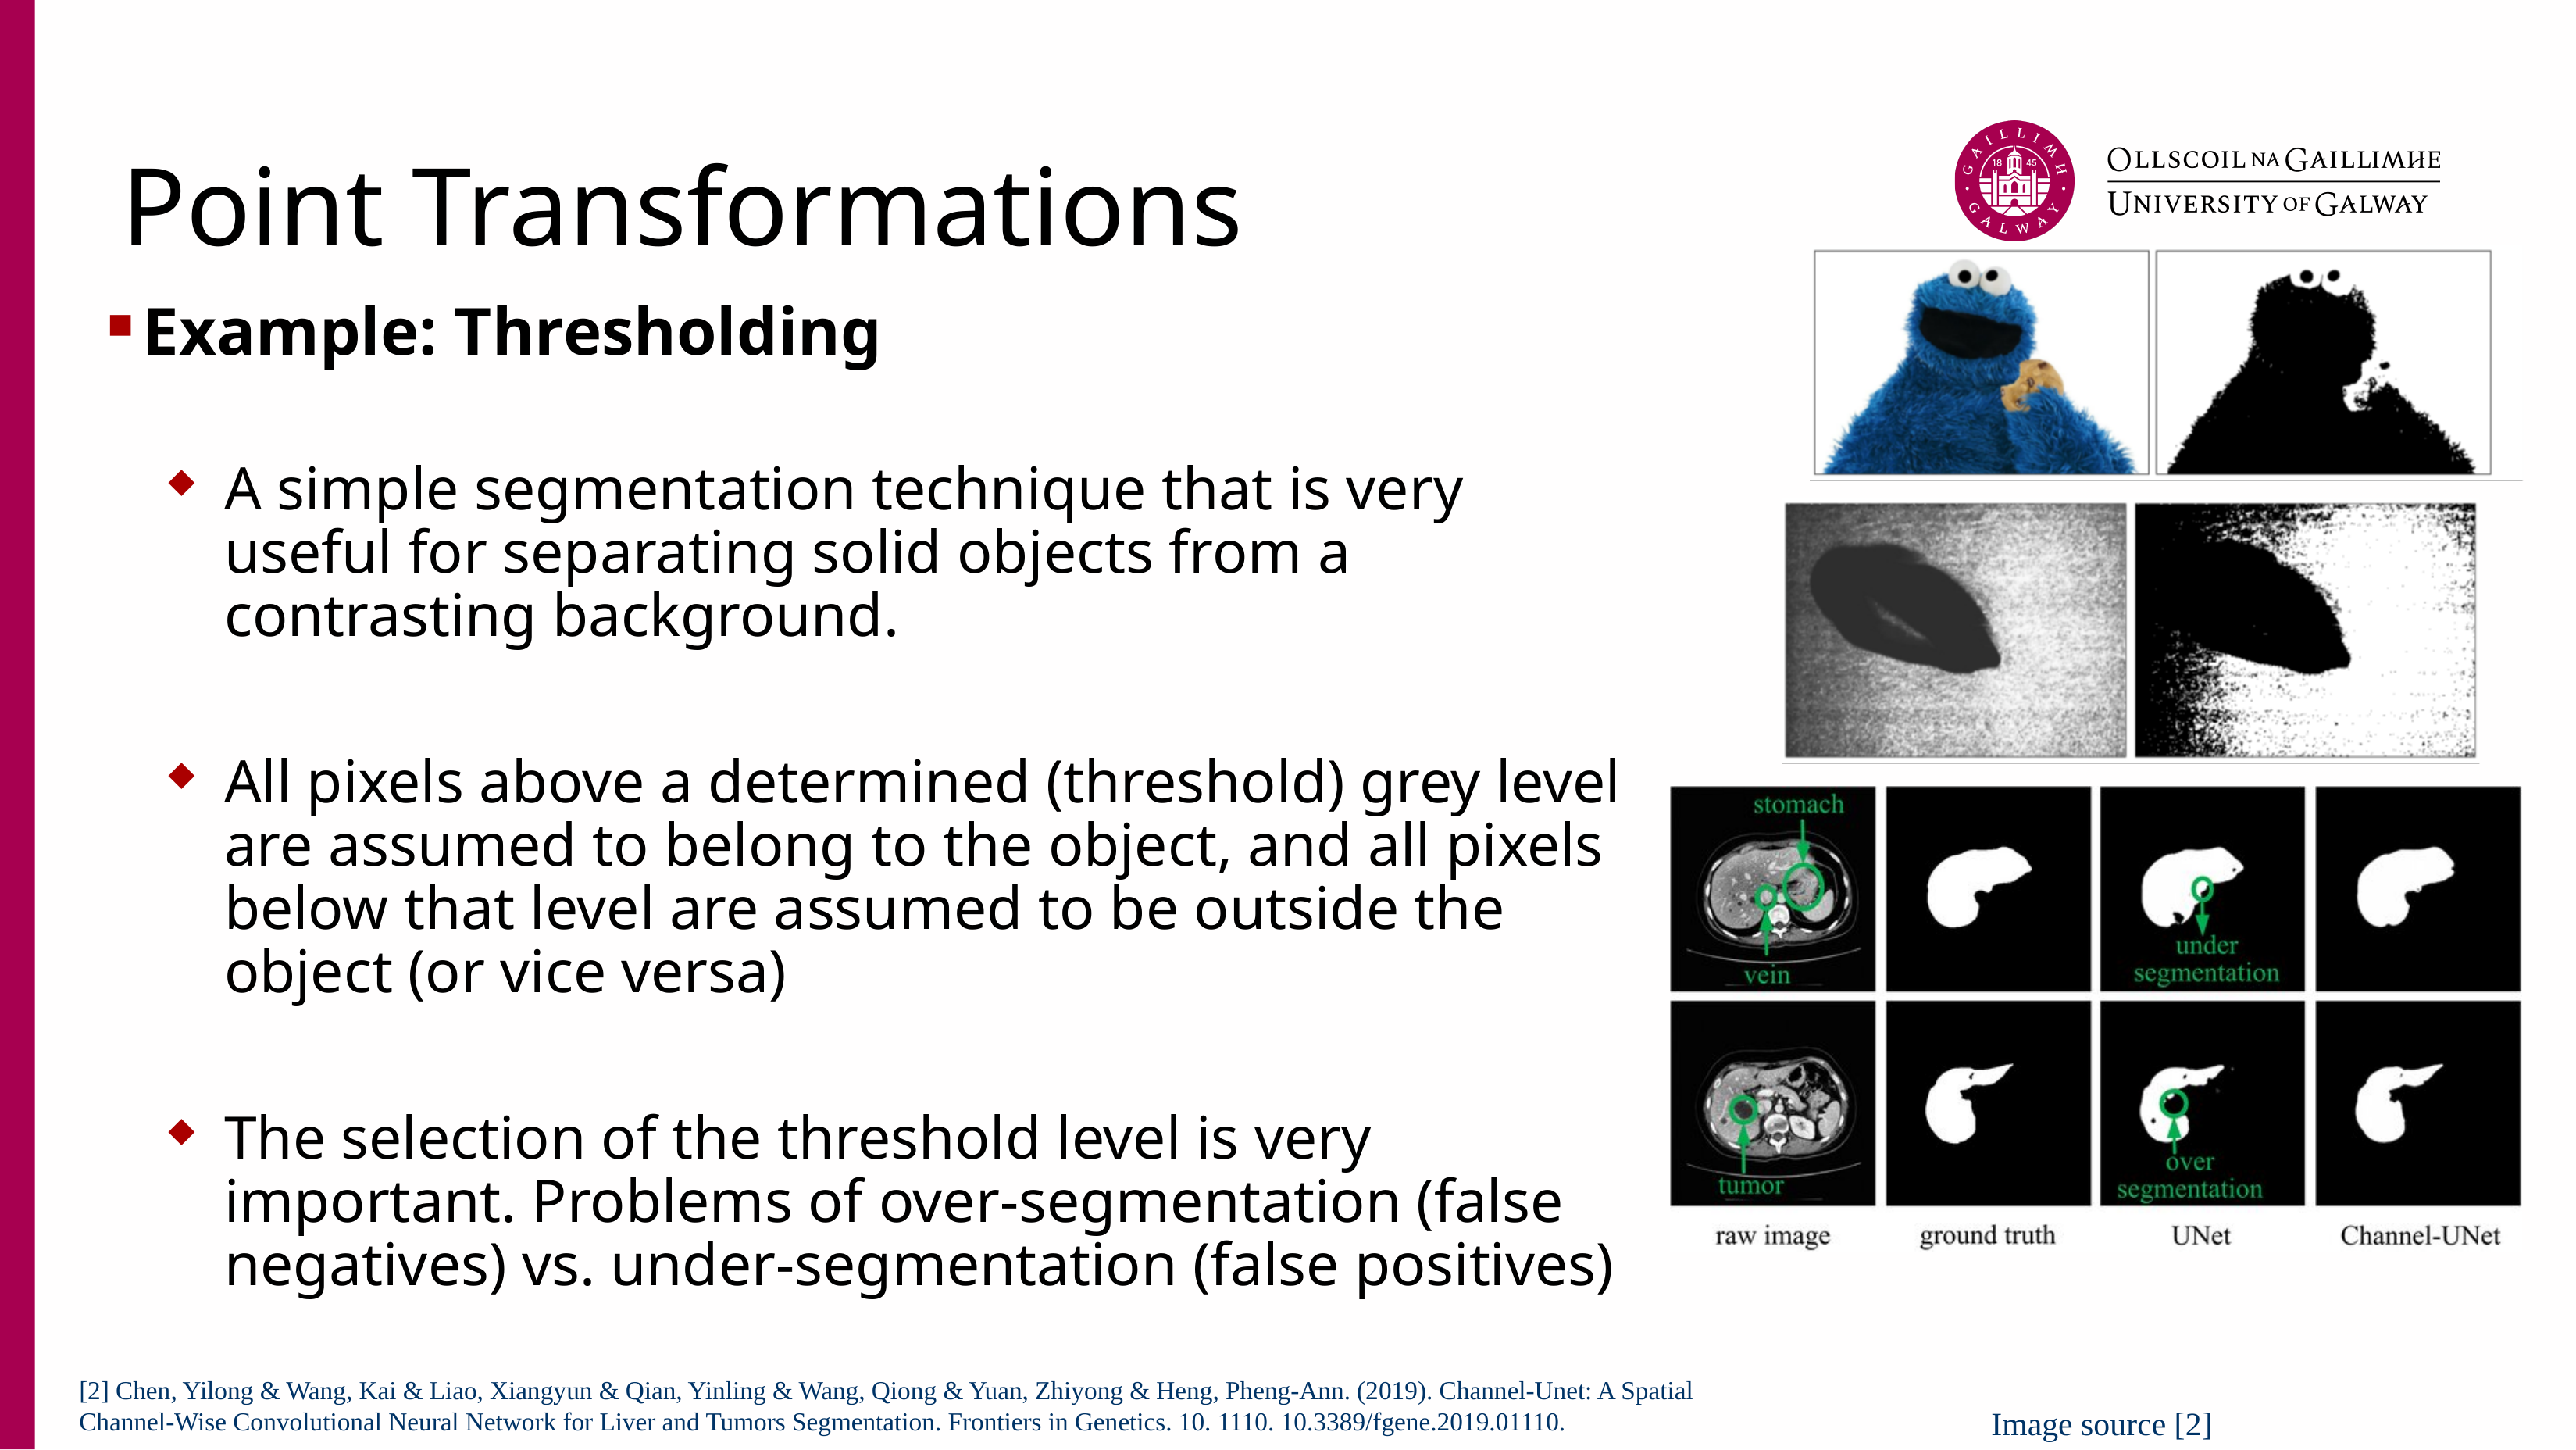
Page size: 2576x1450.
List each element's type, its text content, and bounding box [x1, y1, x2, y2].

picture [1782, 498, 2481, 765]
text_box Image source [2] [1979, 1396, 2232, 1448]
picture [1670, 786, 2523, 1252]
text_box [2] Chen, Yilong & Wang, Kai & Liao, Xiangyun & Qian, Yinling & Wang, Qiong & Yuan, Zhiyong & Heng, Pheng-Ann. (2019). Channel-Unet: A Spatial Channel-Wise Convolutional Neural Network for Liver and Tumors Segmentation. Frontiers in Genetics. 10. 1110. 10.3389/fgene.2019.01110. [67, 1367, 1727, 1442]
picture [1809, 245, 2524, 482]
title Point Transformations [109, 132, 1936, 263]
list Example: Thresholding A simple segmentation technique that is very useful for separating solid objects from a contrasting background. ​ All pixels above a determined (threshold) grey level are assumed to belong to the object, and all pixels below that level are assumed to be outside the object (or vice versa)​ The selection of the threshold level is very important. Problems of over-segmentation (false negatives) vs. under-segmentation (false positives) [95, 293, 1643, 1252]
